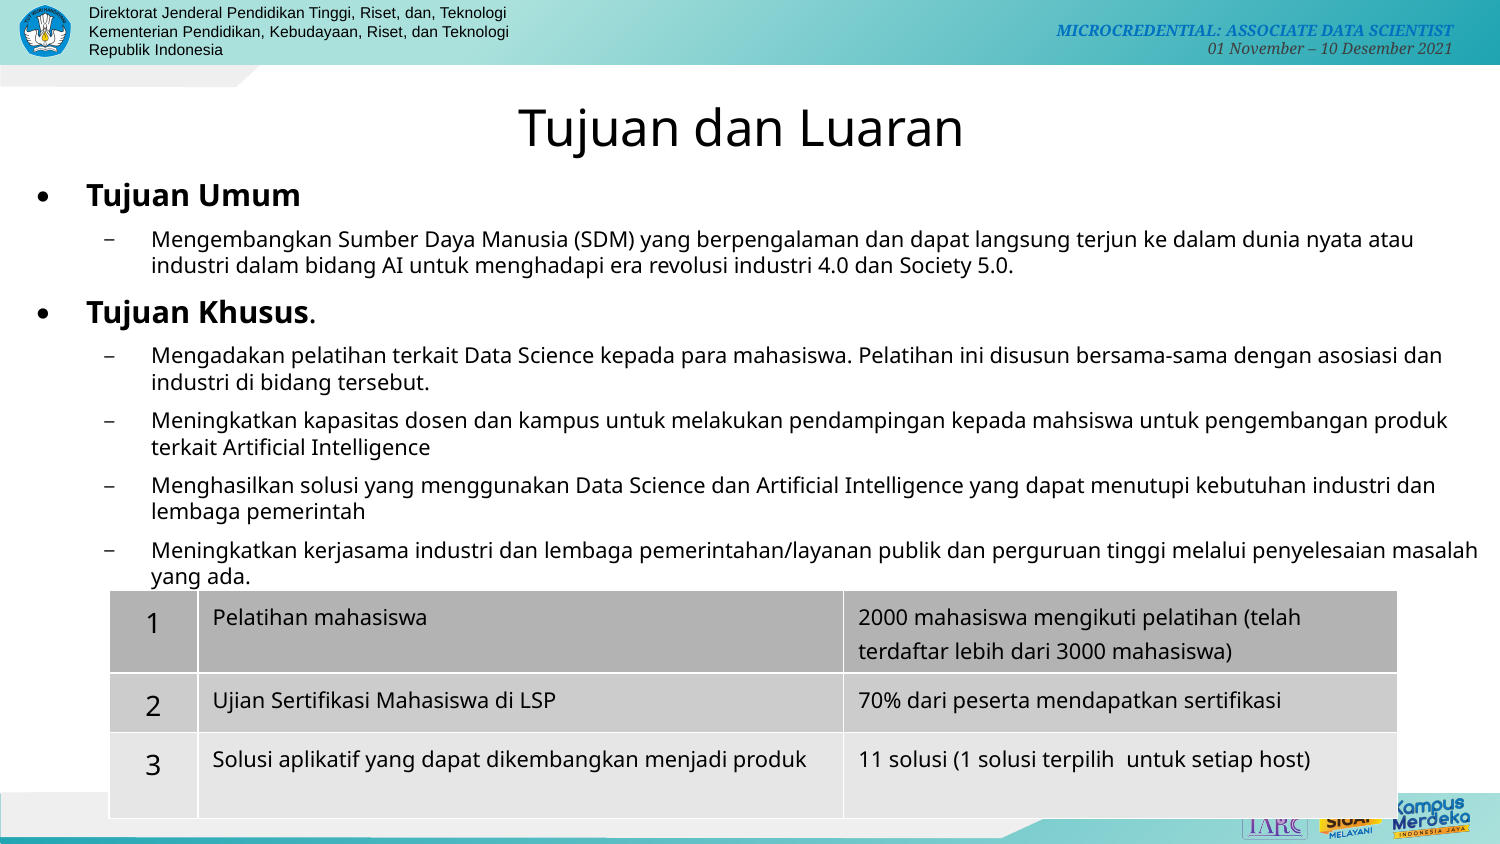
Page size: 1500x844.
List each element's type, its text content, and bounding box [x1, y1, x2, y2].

table_cell Solusi aplikatif yang dapat dikembangkan menjadi produk [199, 733, 843, 818]
table_cell 70% dari peserta mendapatkan sertifikasi [844, 674, 1397, 732]
table_header 1 [110, 591, 197, 672]
text_box Tujuan dan Luaran [87, 75, 1398, 176]
table_cell 11 solusi (1 solusi terpilih untuk setiap host) [844, 733, 1397, 818]
picture [1319, 819, 1382, 842]
picture [1393, 798, 1470, 839]
table_cell Ujian Sertifikasi Mahasiswa di LSP [199, 674, 843, 732]
table_cell 2 [110, 674, 197, 732]
table_header 2000 mahasiswa mengikuti pelatihan (telah terdaftar lebih dari 3000 mahasiswa) [844, 591, 1397, 672]
table_cell 3 [110, 733, 197, 818]
text_box Tujuan Umum Mengembangkan Sumber Daya Manusia (SDM) yang berpengalaman dan dapat langsung terjun ke dalam dunia nyata atau industri dalam bidang AI untuk menghadapi era revolusi industri 4.0 dan Society 5.0. Tujuan Khusus. Mengadakan pelatihan terkait Data Science kepada para mahasiswa. Pelatihan ini disusun bersama-sama dengan asosiasi dan industri di bidang tersebut. Meningkatkan kapasitas dosen dan kampus untuk melakukan pendampingan kepada mahsiswa untuk pengembangan produk terkait Artificial Intelligence Menghasilkan solusi yang menggunakan Data Science dan Artificial Intelligence yang dapat menutupi kebutuhan industri dan lembaga pemerintah Meningkatkan kerjasama industri dan lembaga pemerintahan/layanan publik dan perguruan tinggi melalui penyelesaian masalah yang ada. [20, 176, 1486, 591]
picture [16, 3, 74, 61]
picture [1237, 819, 1312, 843]
table_header Pelatihan mahasiswa [199, 591, 843, 672]
